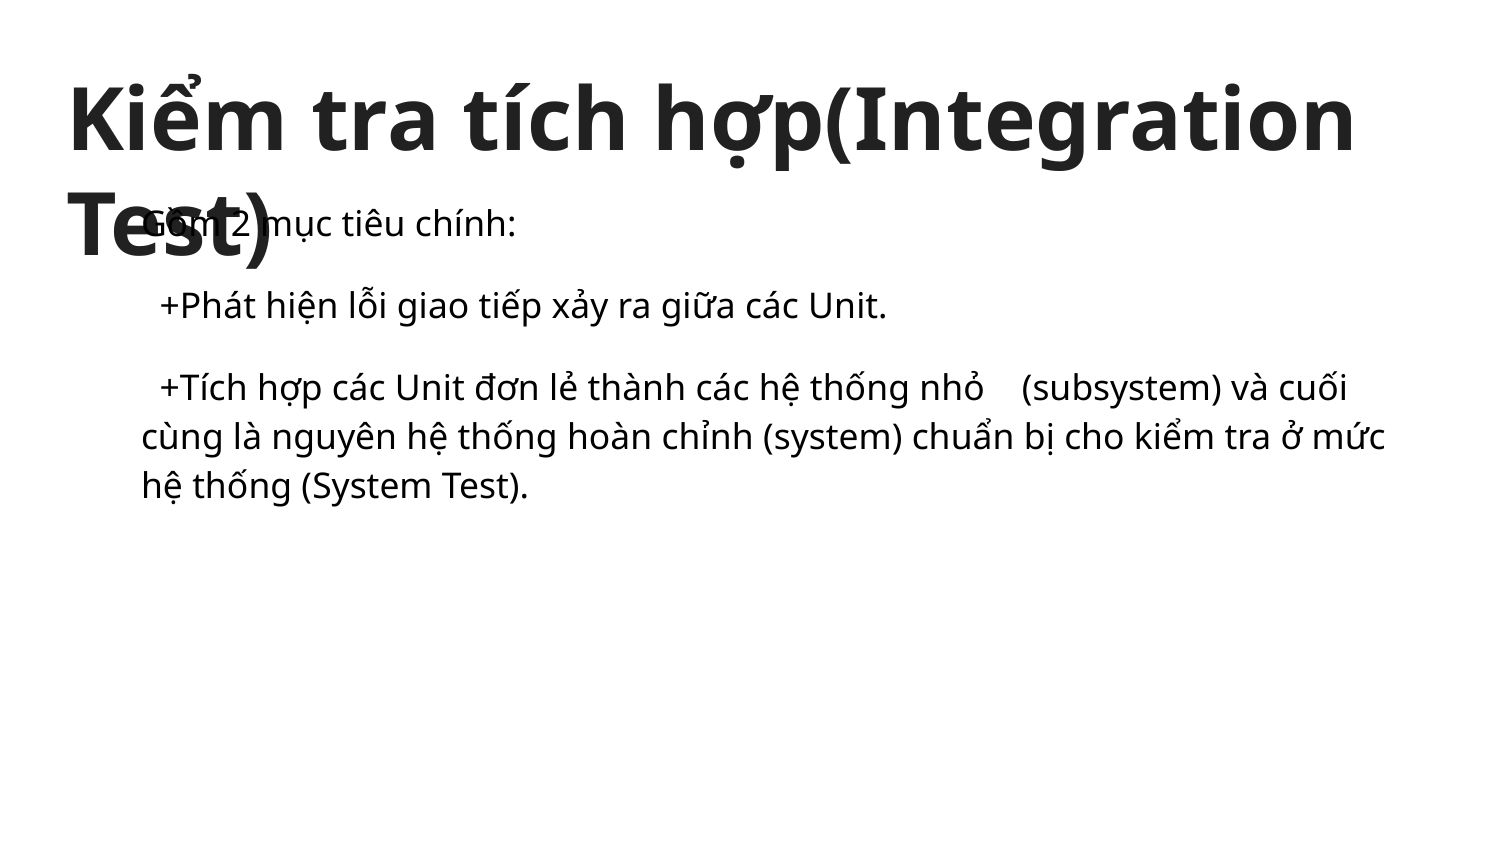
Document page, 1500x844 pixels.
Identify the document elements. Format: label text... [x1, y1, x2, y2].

list Gồm 2 mục tiêu chính: +Phát hiện lỗi giao tiếp xảy ra giữa các Unit. +Tích hợp các Unit đơn lẻ thành các hệ thống nhỏ (subsystem) và cuối cùng là nguyên hệ thống hoàn chỉnh (system) chuẩn bị cho kiểm tra ở mức hệ thống (System Test). [51, 179, 1449, 820]
title Kiểm tra tích hợp(Integration Test) [51, 48, 1449, 179]
